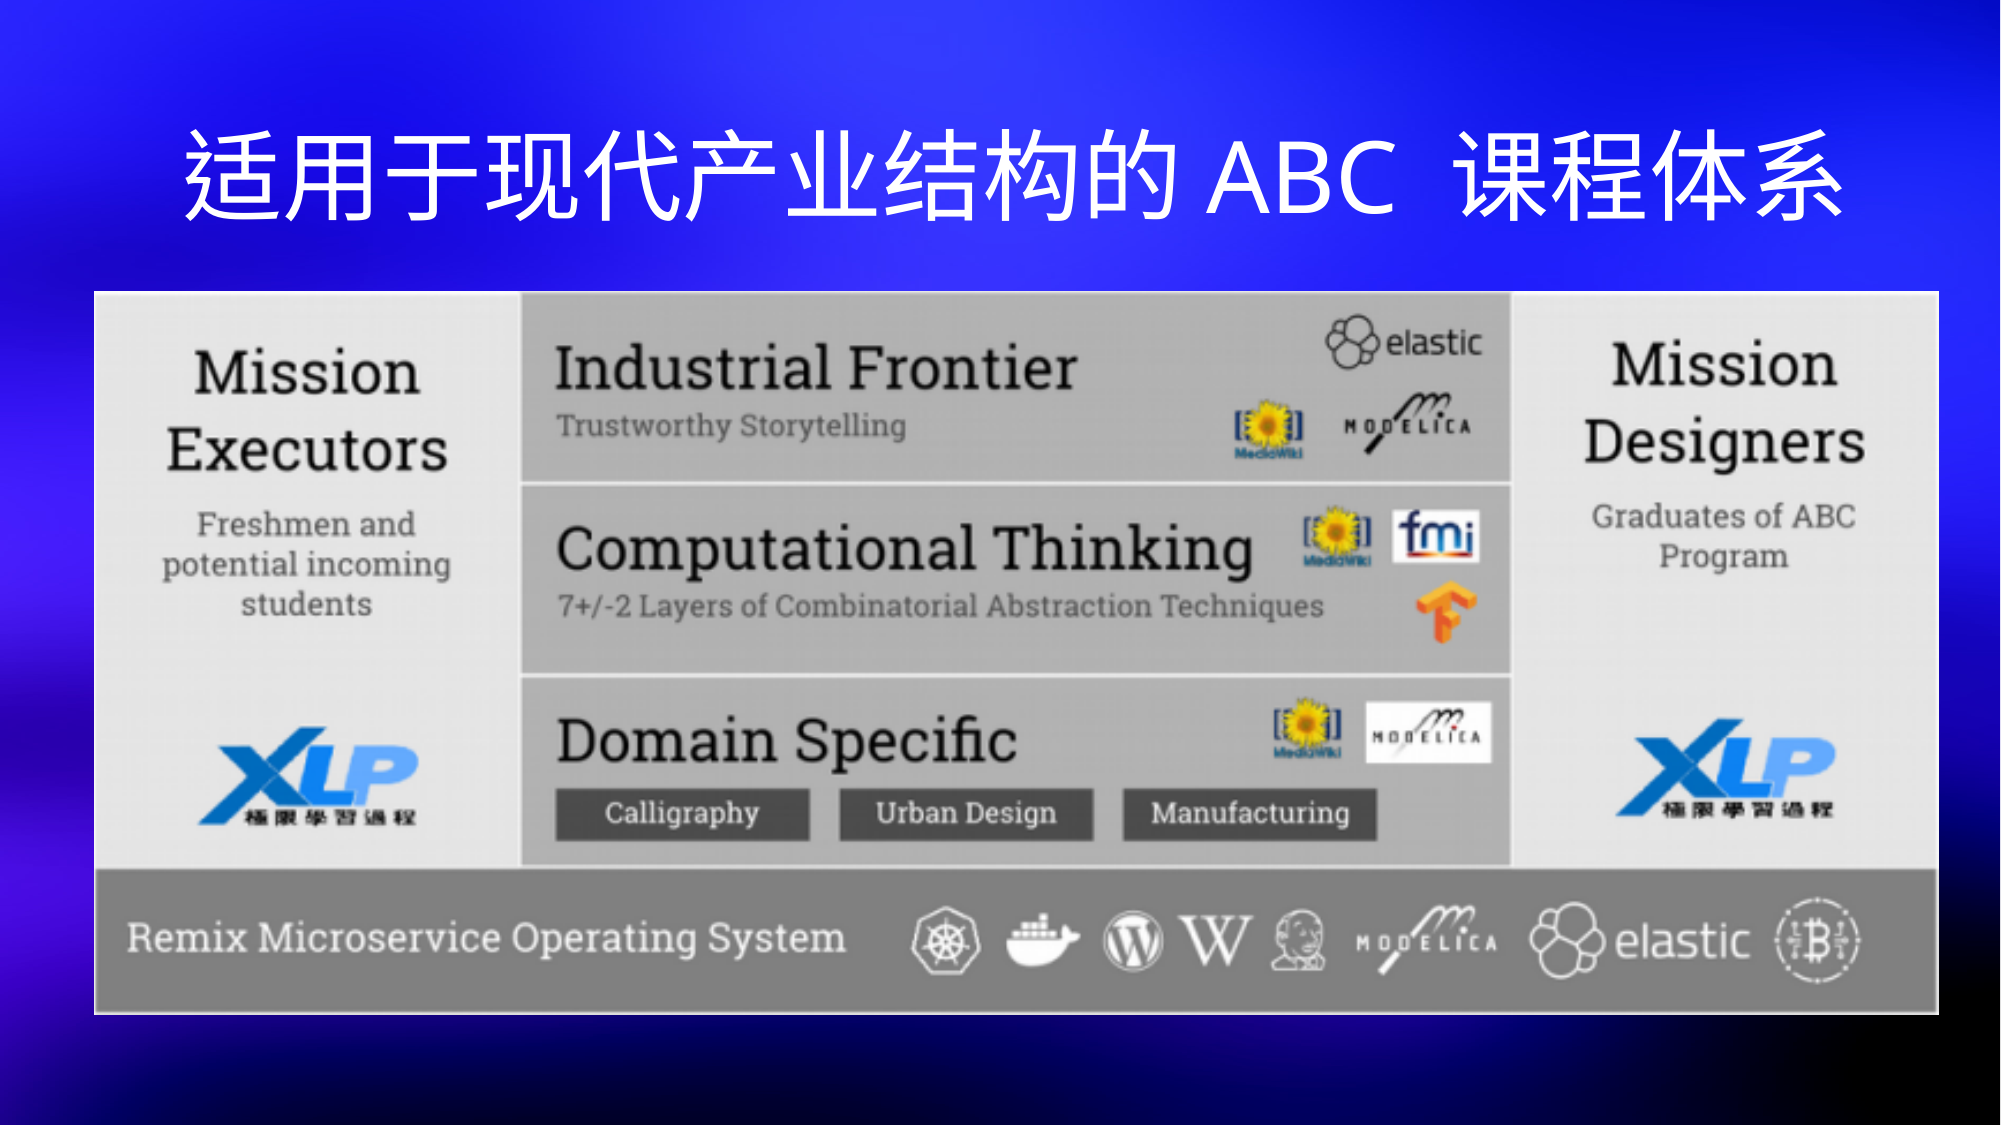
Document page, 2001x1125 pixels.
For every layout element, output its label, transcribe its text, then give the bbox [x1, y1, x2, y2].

picture [0, 0, 2001, 1125]
text_box 适用于现代产业结构的ABC 课程体系 [168, 106, 1864, 241]
